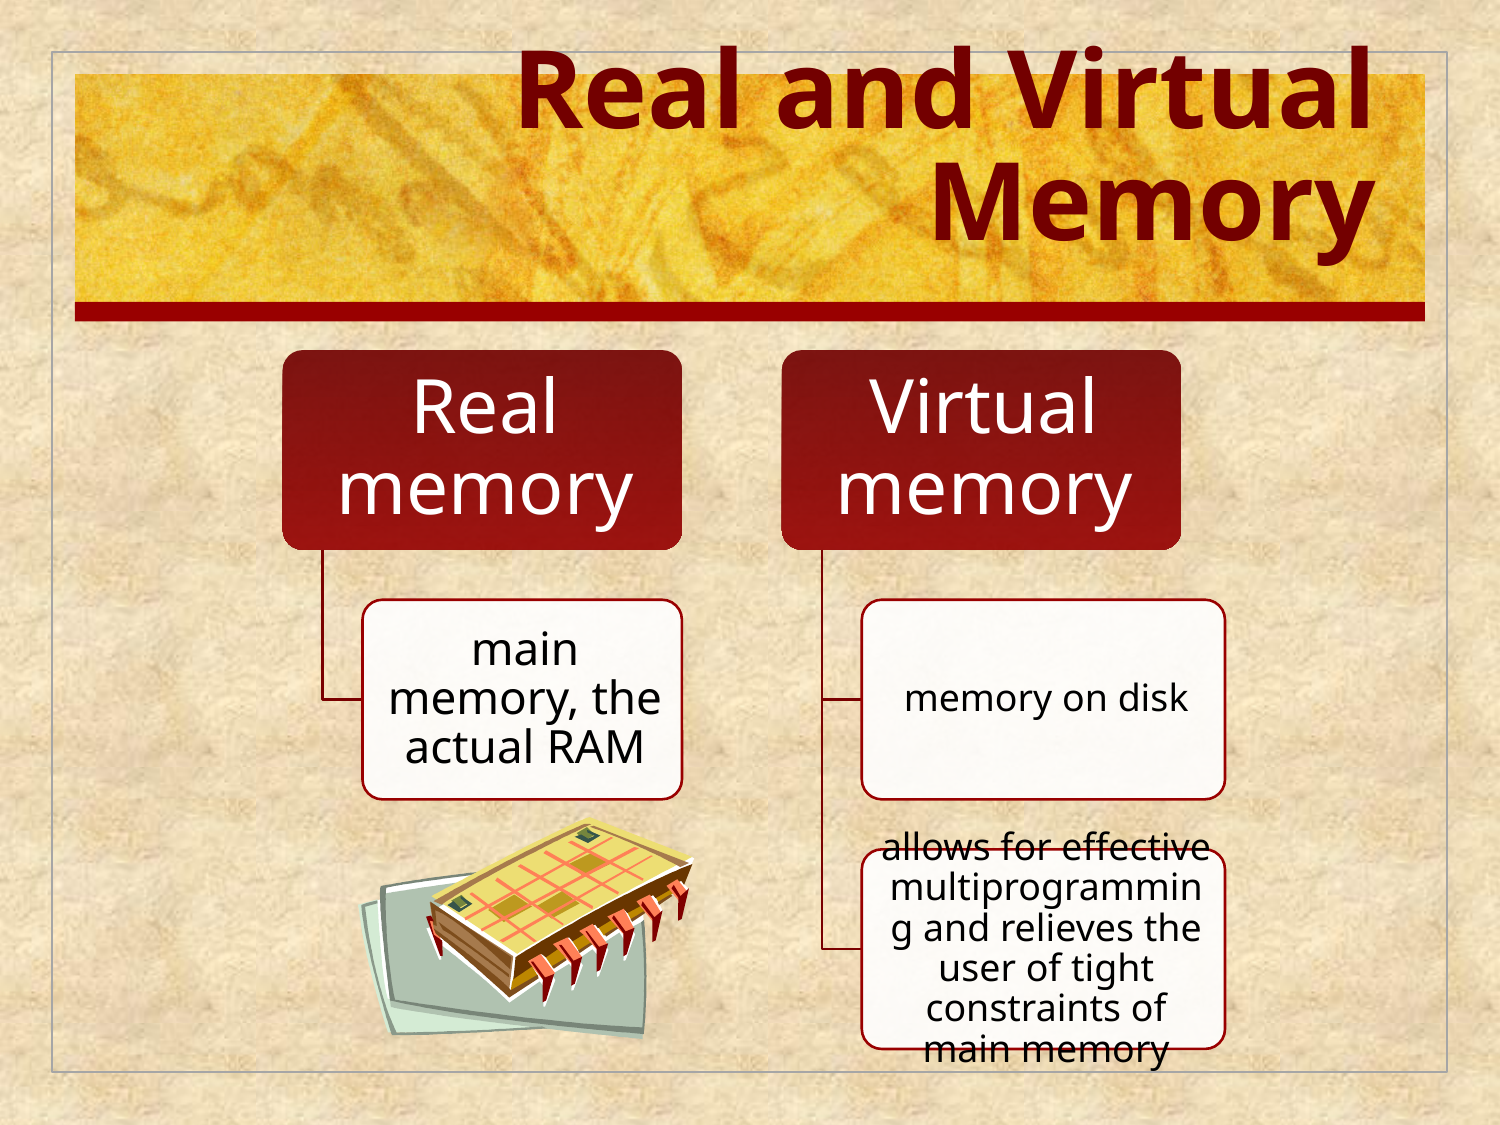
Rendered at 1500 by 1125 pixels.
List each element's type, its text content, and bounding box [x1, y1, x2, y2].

title Real and Virtual Memory [108, 74, 1392, 263]
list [34, 348, 1474, 1051]
picture [0, 0, 1500, 1125]
